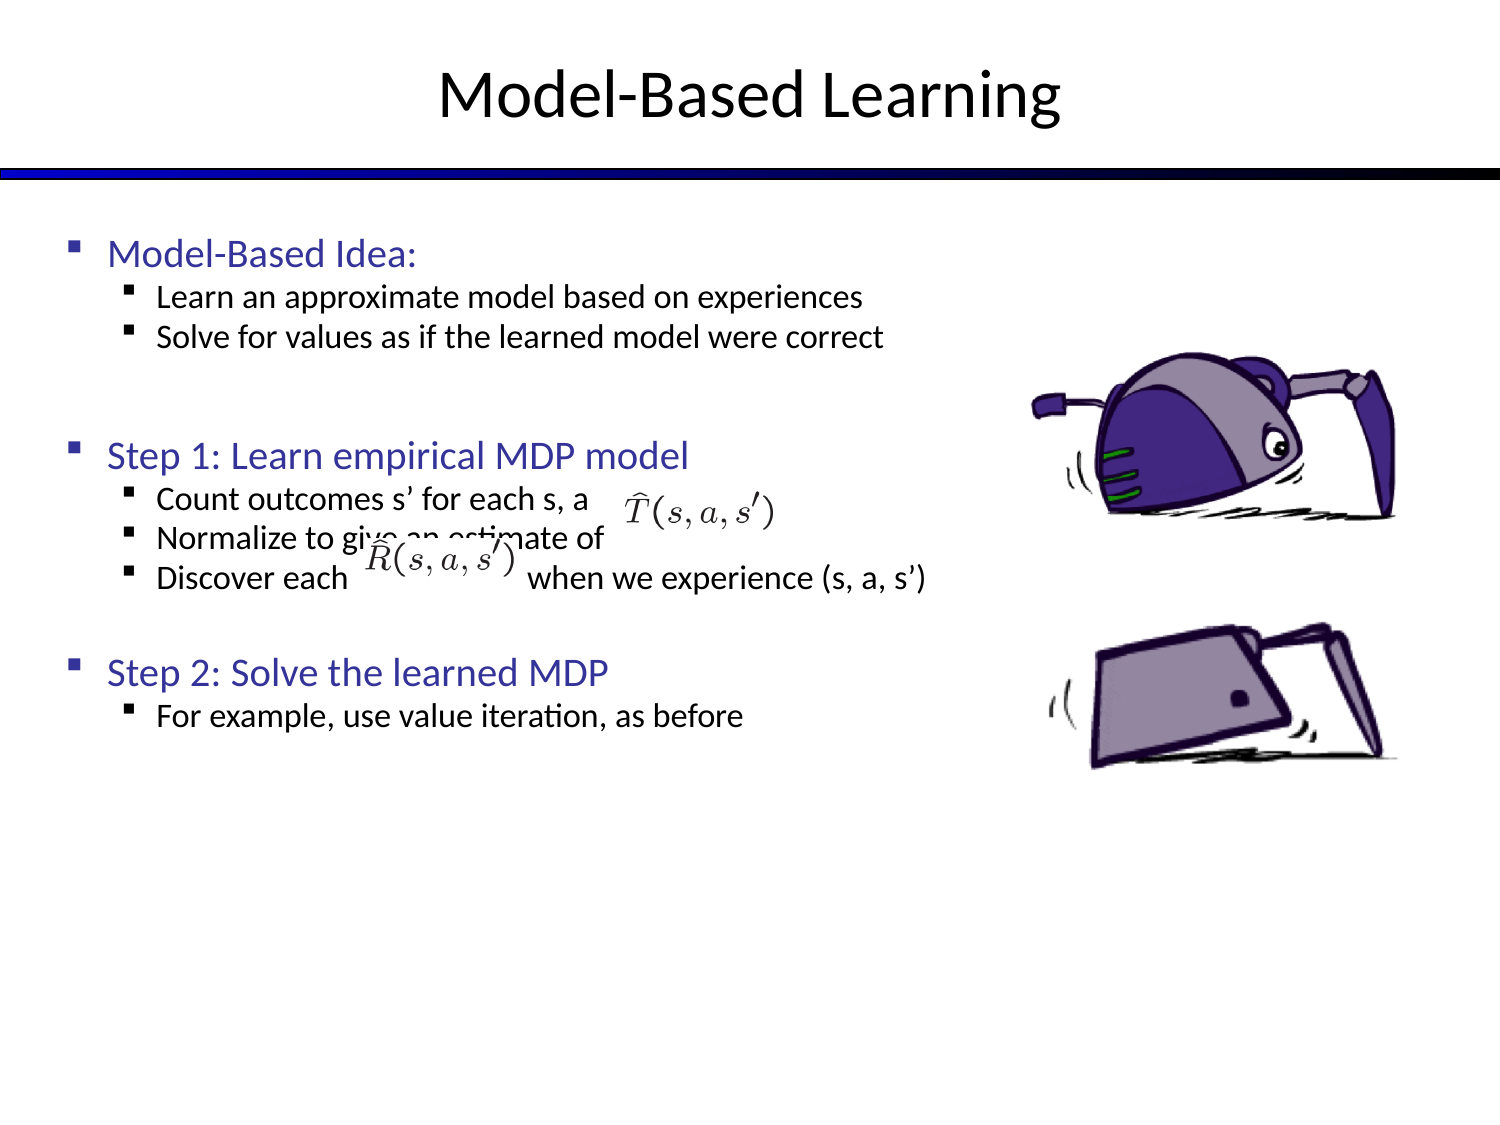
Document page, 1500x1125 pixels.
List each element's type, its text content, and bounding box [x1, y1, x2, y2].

title Model-Based Learning [0, 0, 1500, 184]
list Model-Based Idea: Learn an approximate model based on experiences Solve for values as if the learned model were correct Step 1: Learn empirical MDP model Count outcomes s’ for each s, a Normalize to give an estimate of Discover each when we experience (s, a, s’) Step 2: Solve the learned MDP For example, use value iteration, as before [49, 228, 1451, 1006]
picture [1003, 318, 1425, 544]
picture [623, 491, 774, 530]
picture [365, 538, 514, 577]
picture [1030, 571, 1419, 798]
